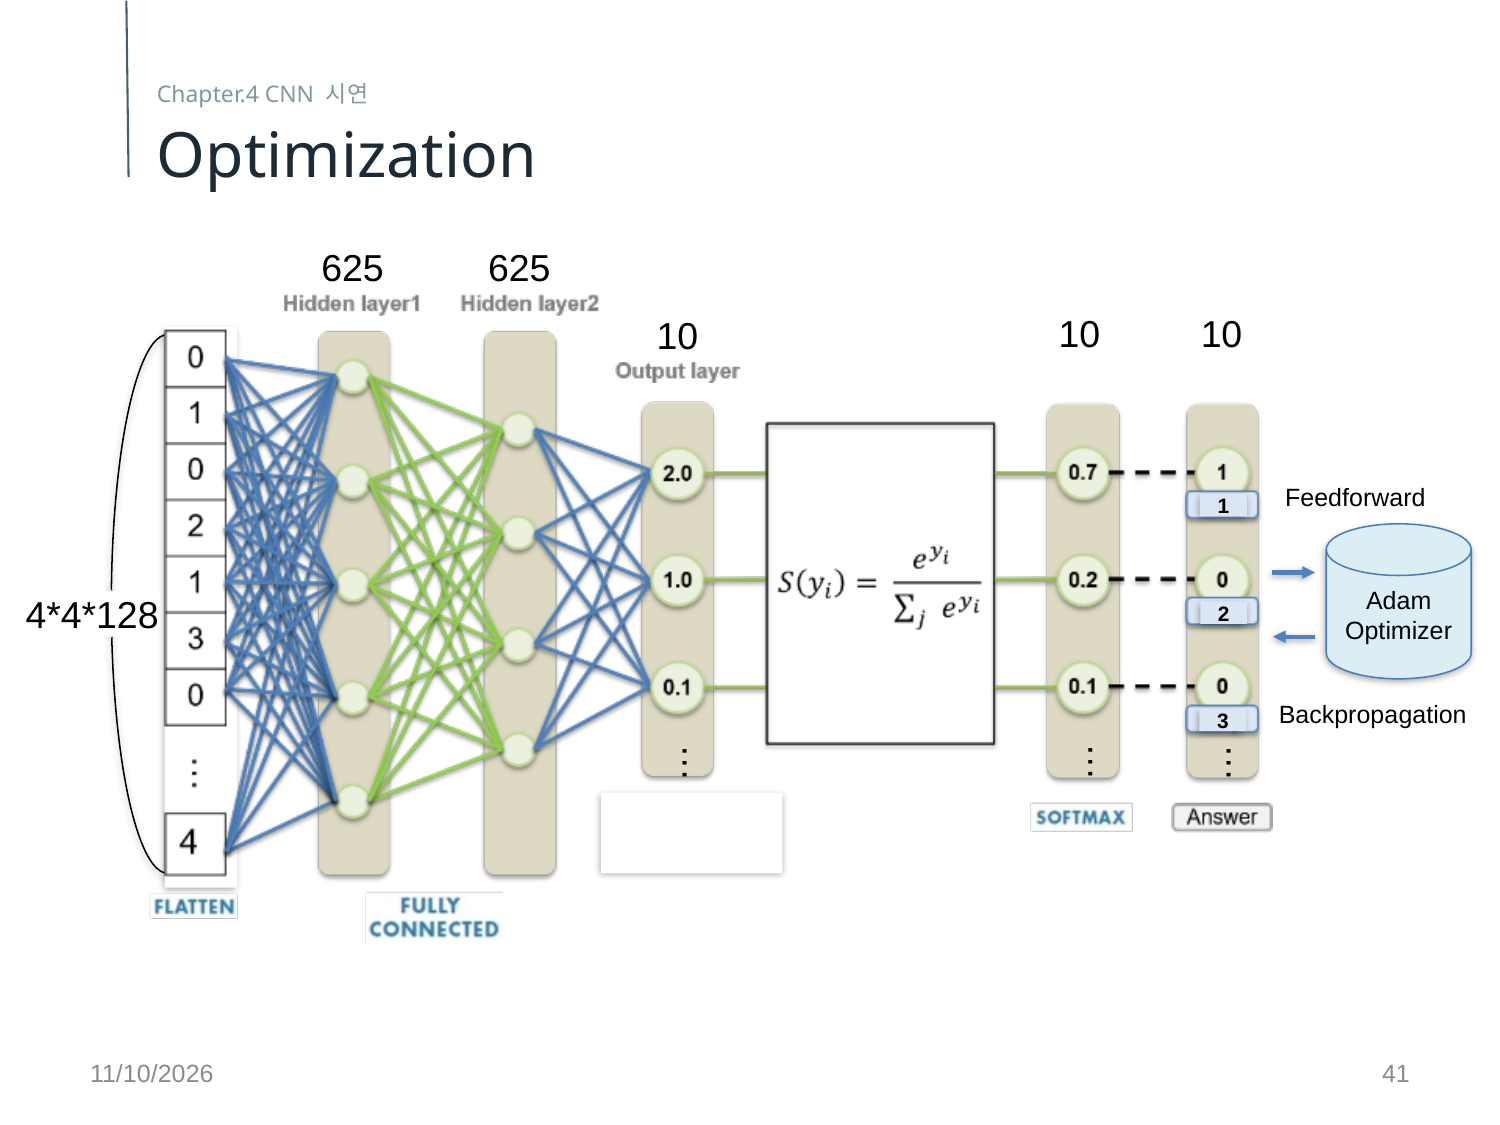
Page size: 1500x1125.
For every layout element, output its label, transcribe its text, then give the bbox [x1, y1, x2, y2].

text_box 625 [306, 236, 403, 282]
slide_number 41 [1074, 1042, 1425, 1103]
text_box Feedforward [1279, 473, 1441, 519]
text_box Chapter.4 CNN 시연 Optimization [141, 0, 1492, 267]
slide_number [75, 1042, 425, 1103]
text_box Adam Optimizer [1325, 523, 1473, 680]
text_box Backpropagation [1279, 691, 1483, 737]
picture [30, 283, 1274, 945]
text_box 625 [473, 236, 569, 282]
